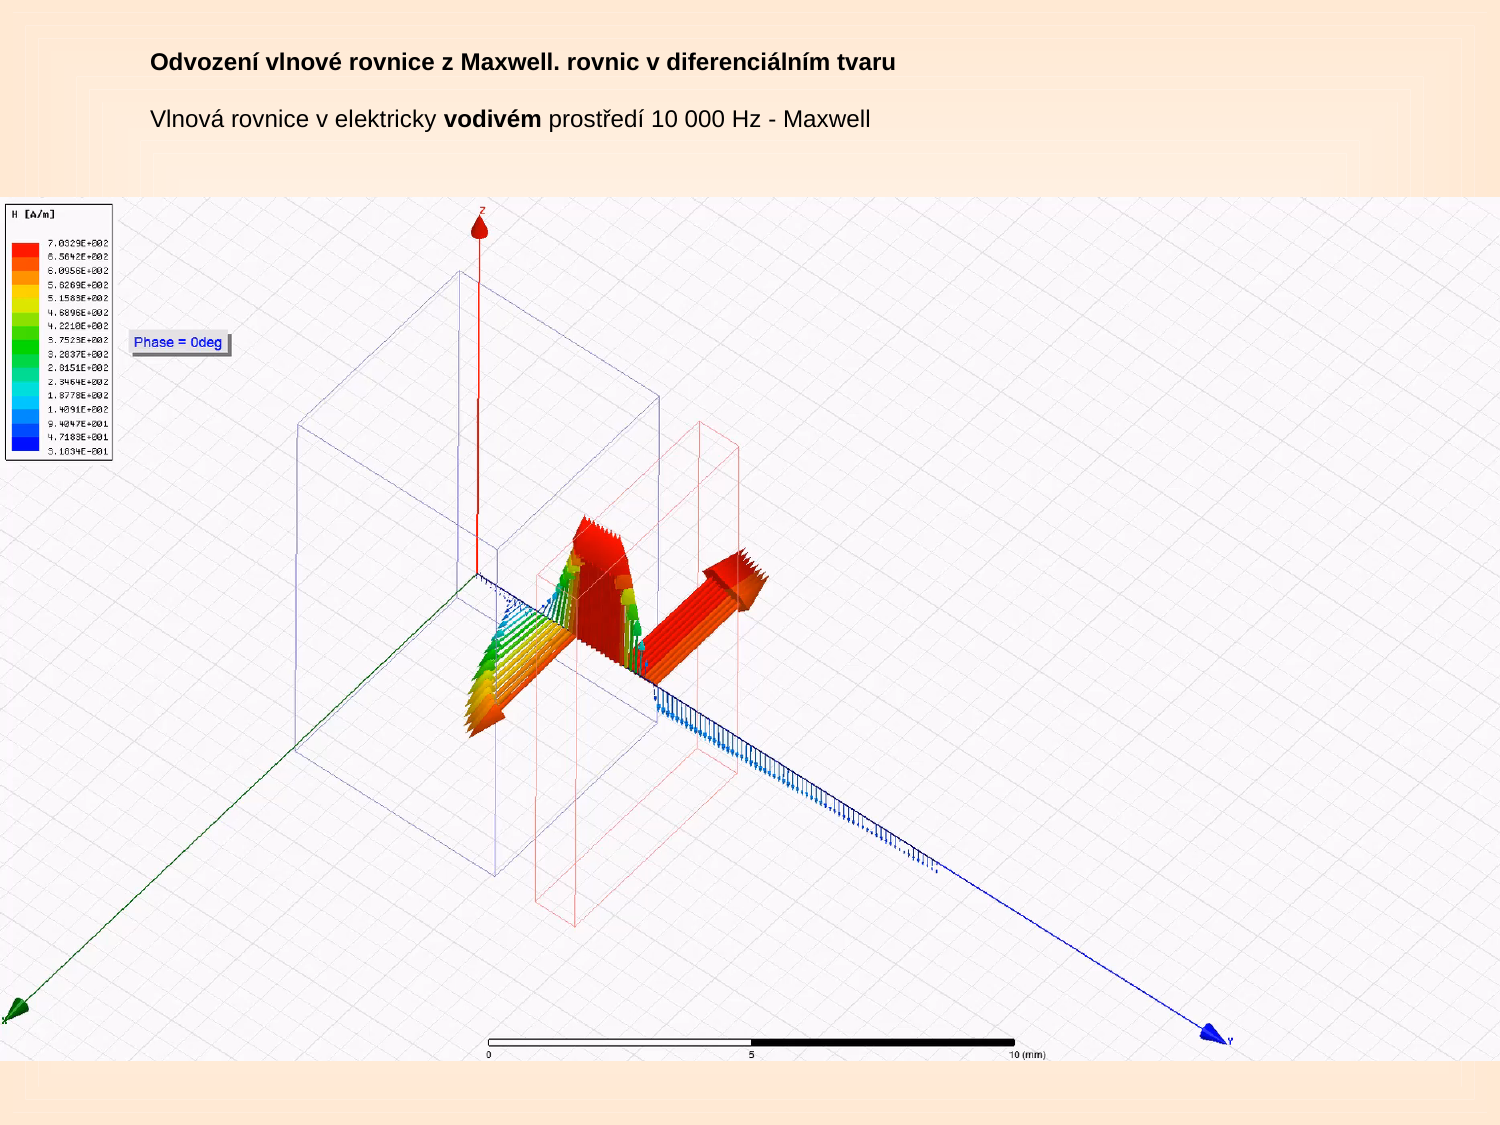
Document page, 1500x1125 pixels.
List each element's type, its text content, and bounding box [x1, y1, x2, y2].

text_box Odvození vlnové rovnice z Maxwell. rovnic v diferenciálním tvaru Vlnová rovnice v elektricky vodivém prostředí 10 000 Hz - Maxwell [0, 0, 1500, 139]
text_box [0, 196, 1500, 1062]
